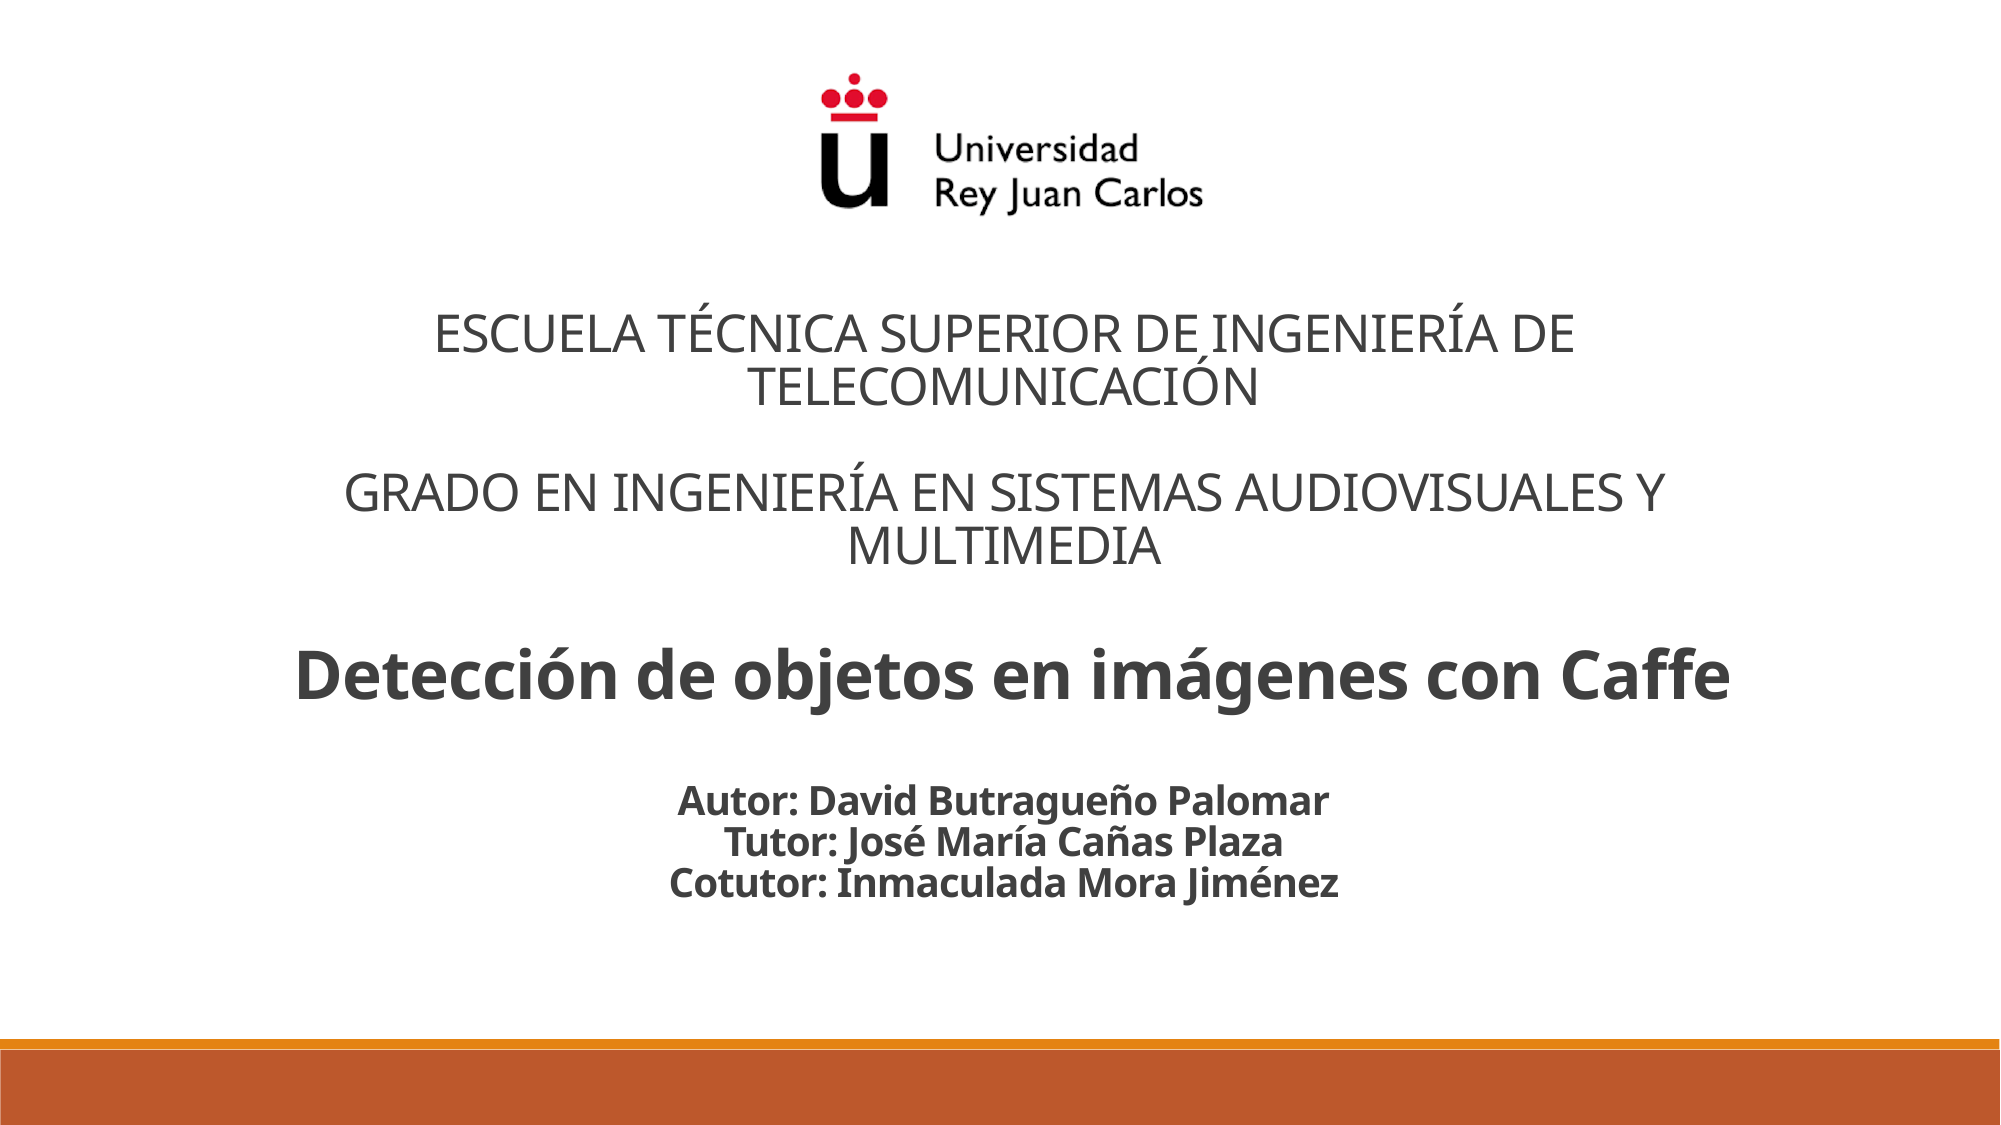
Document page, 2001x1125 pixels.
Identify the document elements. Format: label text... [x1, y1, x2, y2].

title ESCUELA TÉCNICA SUPERIOR DE INGENIERÍA DE TELECOMUNICACIÓN GRADO EN INGENIERÍA EN SISTEMAS AUDIOVISUALES Y MULTIMEDIA Detección de objetos en imágenes con Caffe Autor: David Butragueño Palomar Tutor: José María Cañas Plaza Cotutor: Inmaculada Mora Jiménez [179, 302, 1830, 955]
picture [777, 40, 1231, 269]
